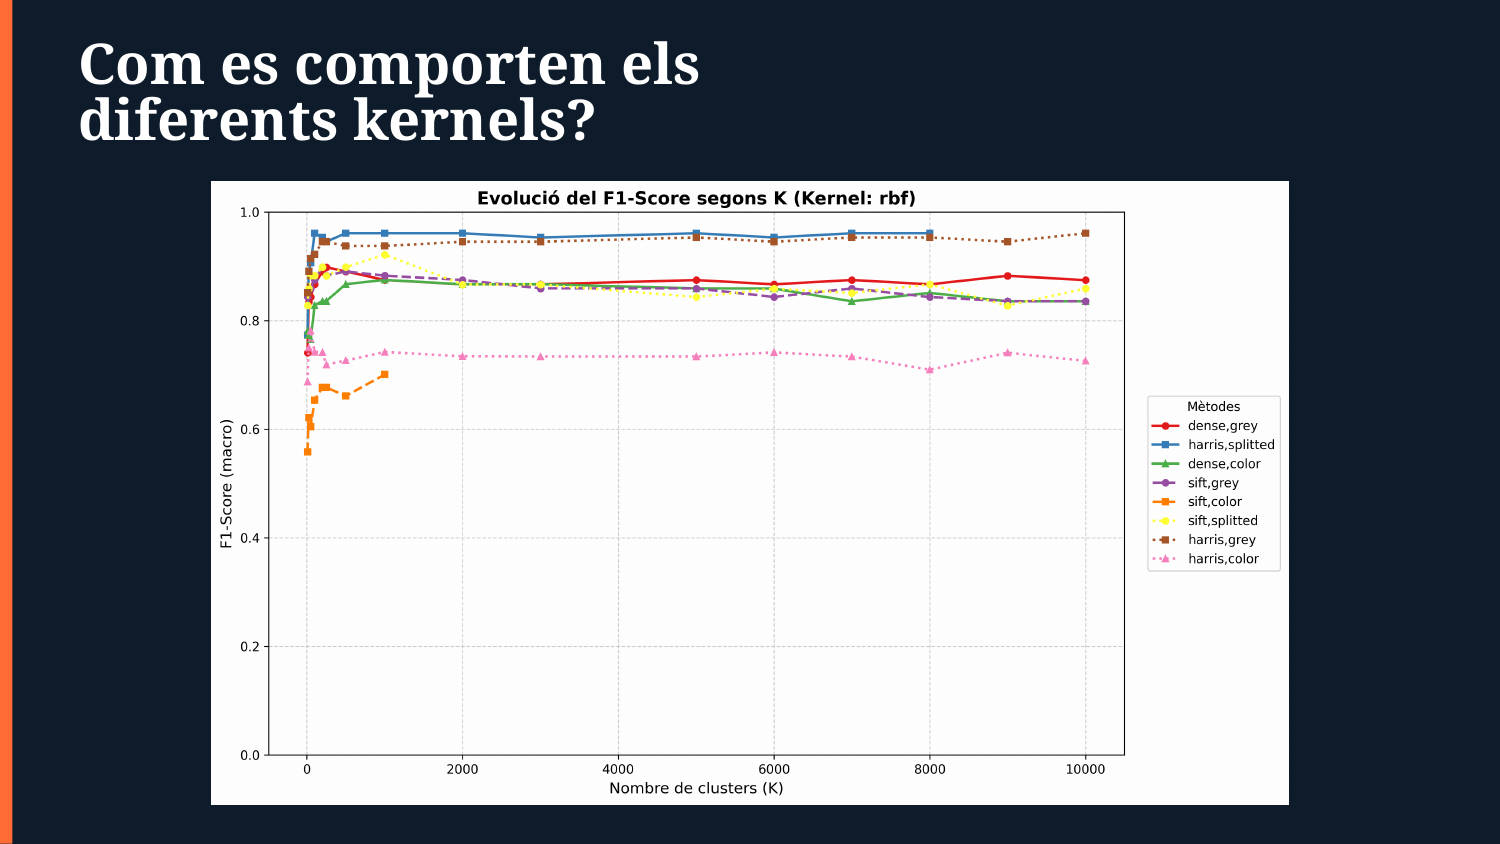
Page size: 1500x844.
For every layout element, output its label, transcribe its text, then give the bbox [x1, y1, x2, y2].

text_box [0, 0, 13, 844]
text_box Com es comporten els diferents kernels? [78, 39, 931, 96]
picture [211, 180, 1289, 805]
